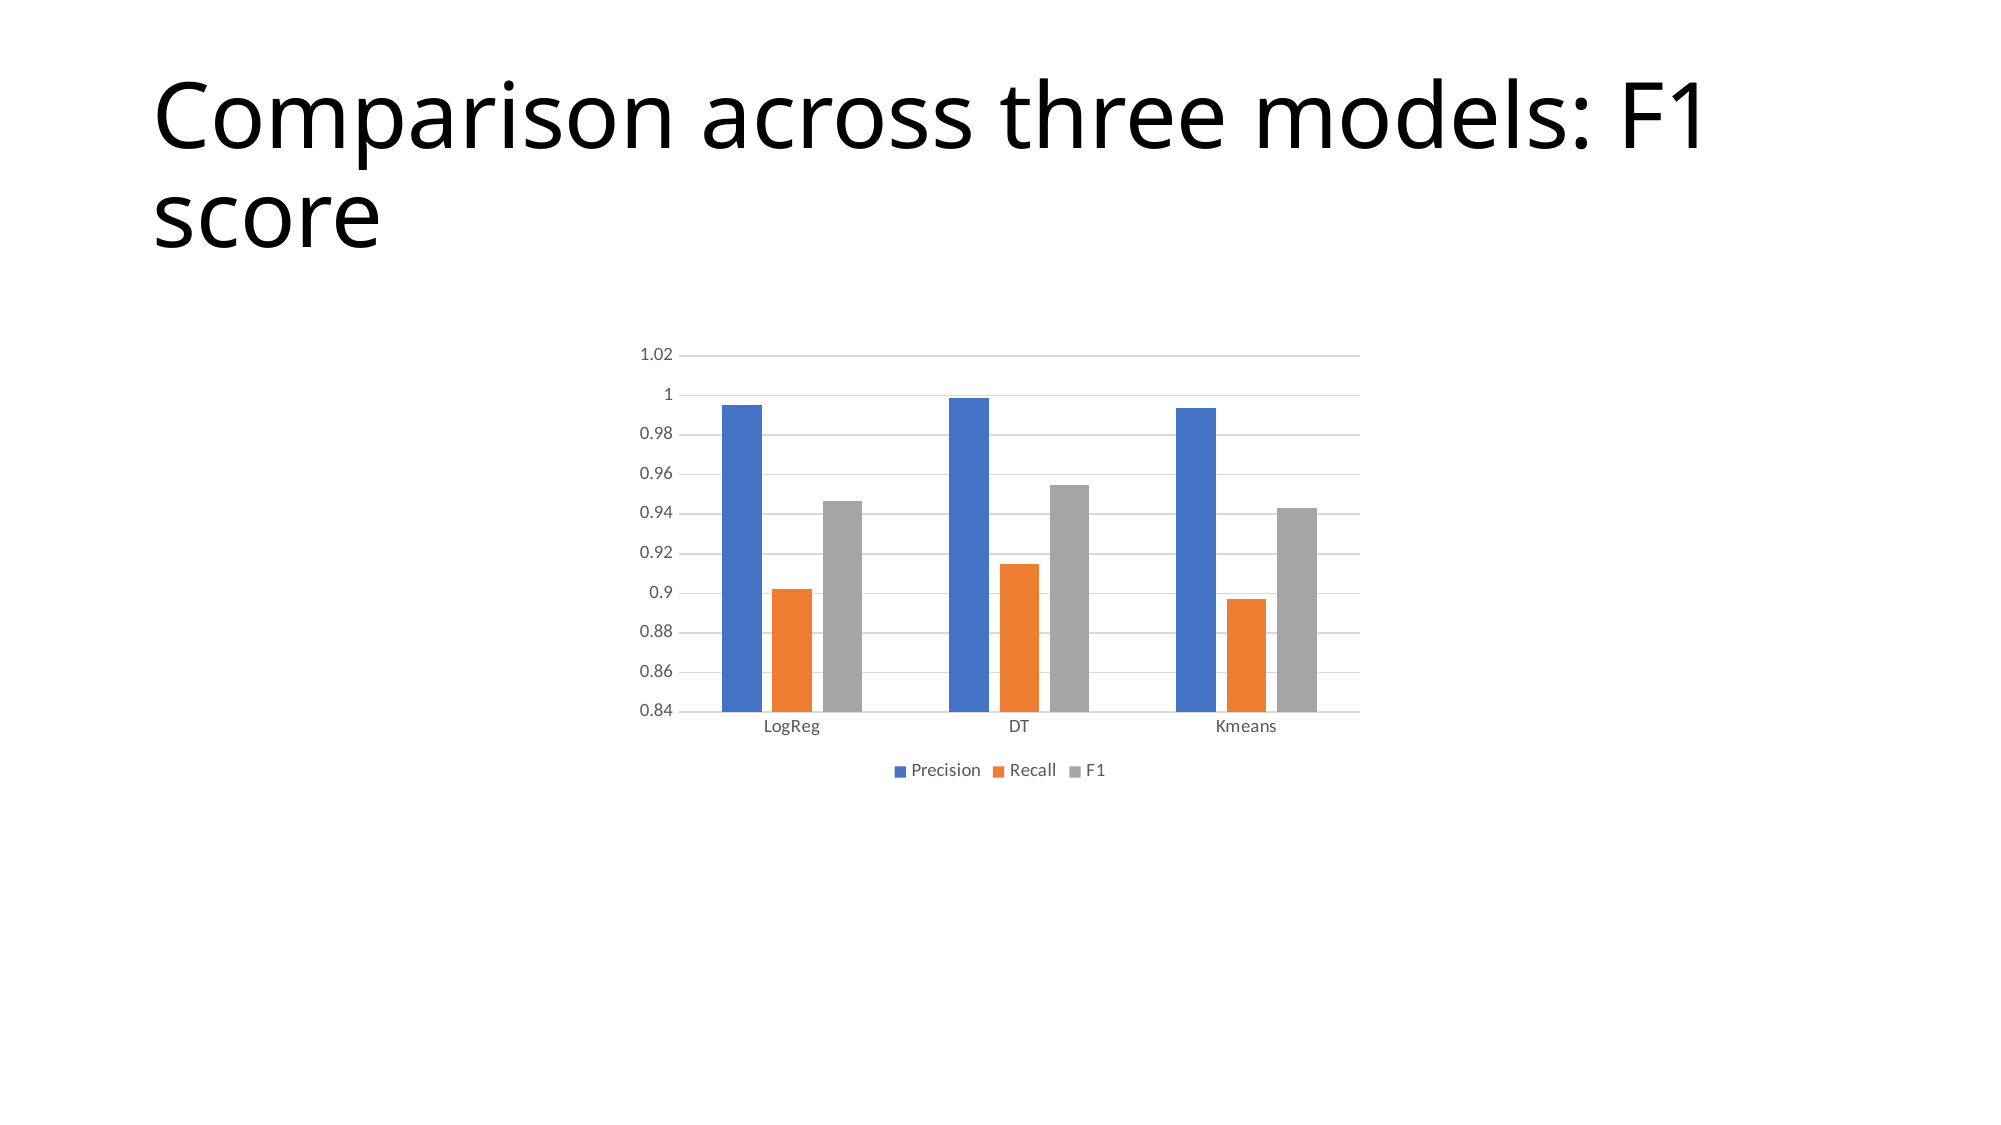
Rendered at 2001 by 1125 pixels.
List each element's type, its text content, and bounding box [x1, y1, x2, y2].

chart [624, 337, 1375, 788]
title Comparison across three models: F1 score [137, 59, 1863, 278]
